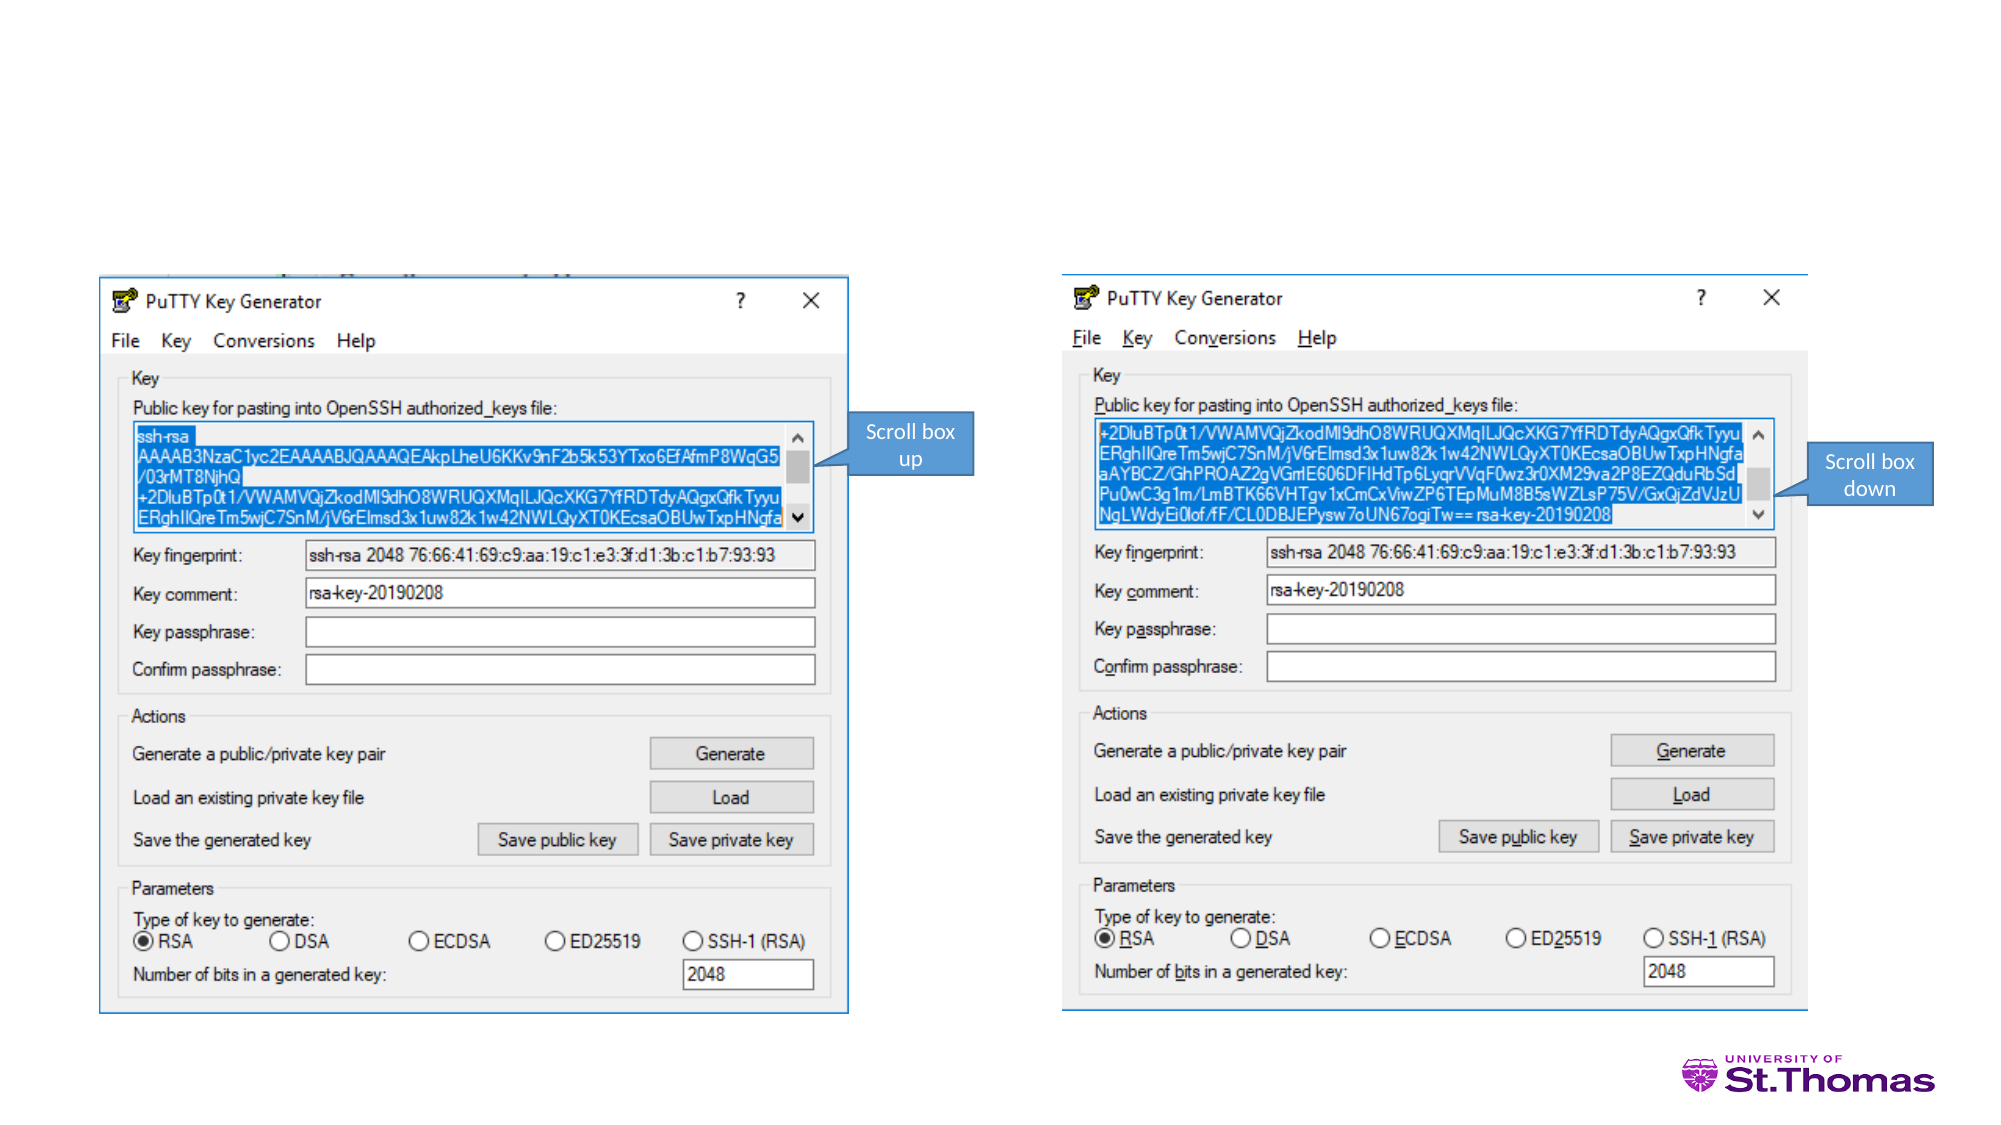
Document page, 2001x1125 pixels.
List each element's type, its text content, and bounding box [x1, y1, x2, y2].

picture [1637, 1022, 1980, 1125]
text_box Scroll box down [1808, 441, 1934, 507]
picture [99, 274, 849, 1015]
text_box Scroll box up [849, 411, 975, 476]
picture [1062, 274, 1808, 1011]
